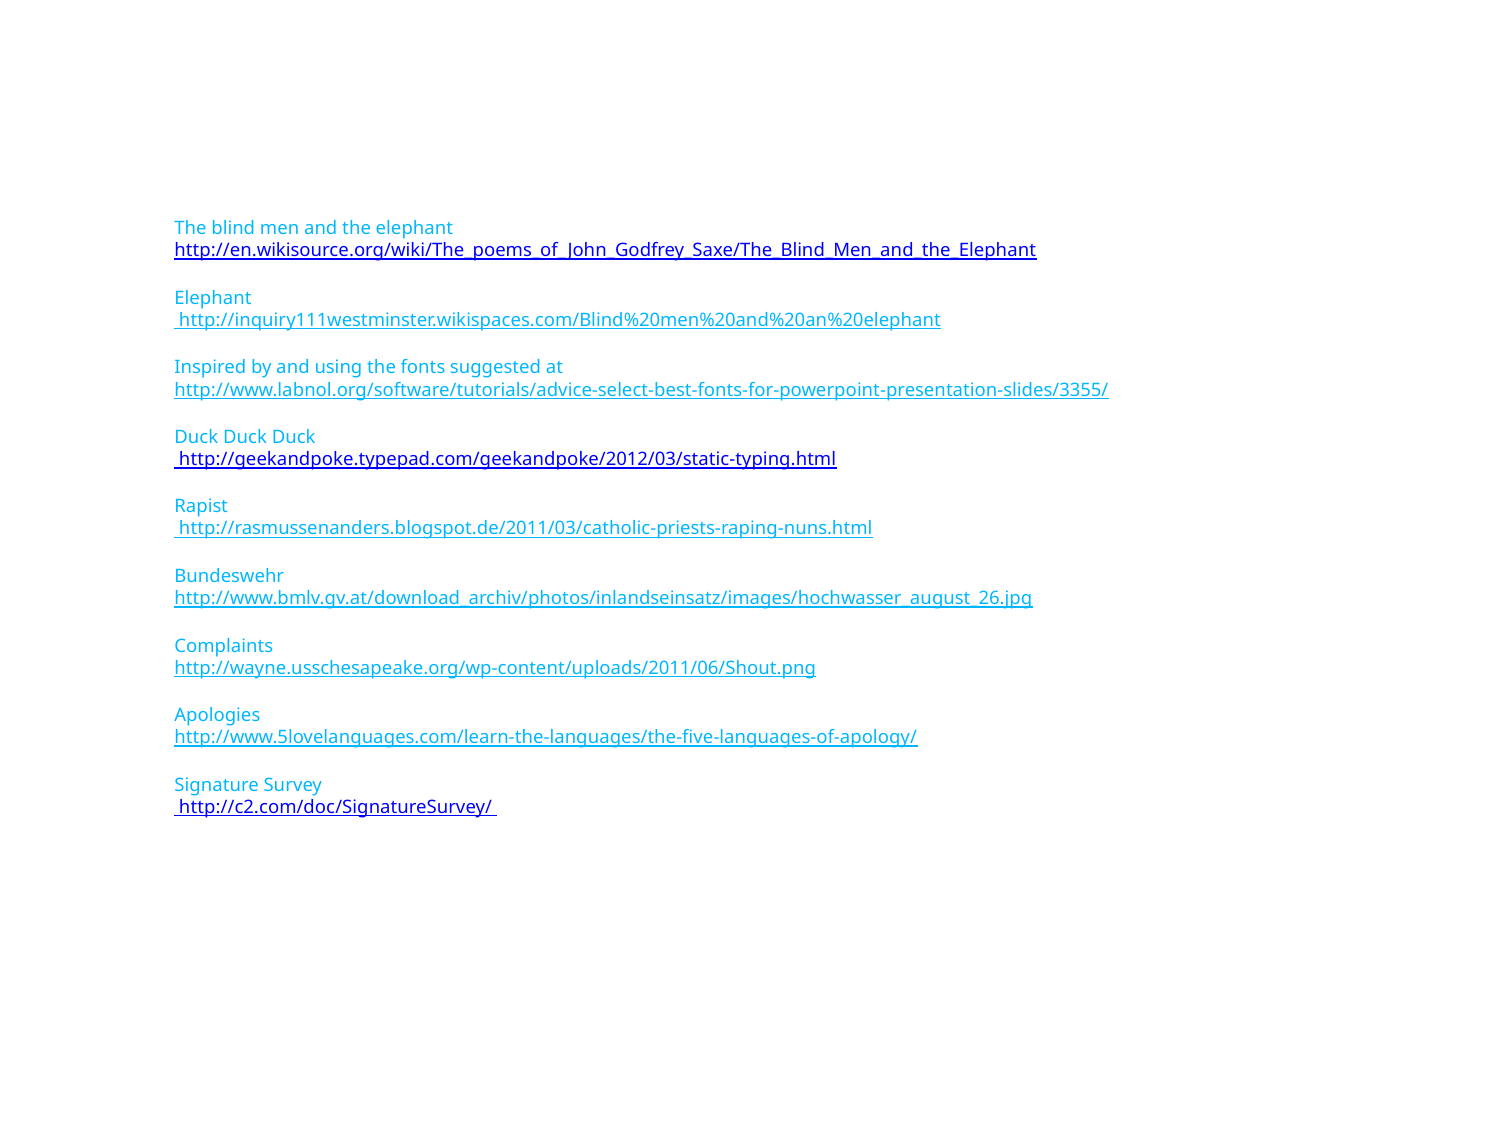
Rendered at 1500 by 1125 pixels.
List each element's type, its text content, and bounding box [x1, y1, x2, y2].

picture [782, 243, 791, 256]
picture [640, 242, 649, 256]
picture [256, 246, 270, 256]
picture [723, 246, 732, 256]
picture [230, 246, 239, 256]
picture [174, 243, 1037, 260]
picture [740, 243, 750, 256]
picture [485, 246, 494, 256]
picture [733, 243, 739, 256]
picture [573, 246, 582, 256]
picture [835, 243, 848, 256]
picture [185, 244, 191, 256]
title The blind men and the elephant http://en.wikisource.org/wiki/The_poems_of_John_Godfrey_Saxe/The_Blind_Men_and_the_Elephant Elephant http://inquiry111westminster.wikispaces.com/Blind%20men%20and%20an%20elephant Inspired by and using the fonts suggested at http://www.labnol.org/software/tutorials/advice-select-best-fonts-for-powerpoint-presentation-slides/3355/ Duck Duck Duck http://geekandpoke.typepad.com/geekandpoke/2012/03/static-typing.html Rapist http://rasmussenanders.blogspot.de/2011/03/catholic-priests-raping-nuns.html Bundeswehr http://www.bmlv.gv.at/download_archiv/photos/inlandseinsatz/images/hochwasser_august_26.jpg Complaints http://wayne.usschesapeake.org/wp-content/uploads/2011/06/Shout.png Apologies http://www.5lovelanguages.com/learn-the-languages/the-five-languages-of-apology/ Signature Survey http://c2.com/doc/SignatureSurvey/ [159, 208, 1341, 917]
picture [384, 243, 390, 256]
picture [851, 246, 860, 256]
picture [300, 246, 309, 256]
picture [997, 242, 1005, 256]
picture [454, 246, 463, 256]
picture [215, 243, 221, 256]
picture [960, 243, 967, 256]
picture [862, 246, 870, 256]
picture [412, 242, 419, 256]
picture [432, 243, 442, 256]
picture [651, 242, 658, 256]
picture [903, 242, 912, 256]
picture [752, 242, 760, 256]
picture [703, 246, 711, 256]
picture [597, 246, 605, 256]
picture [714, 246, 722, 256]
picture [616, 243, 627, 256]
picture [277, 242, 284, 256]
picture [941, 246, 950, 256]
picture [367, 246, 372, 256]
picture [693, 243, 701, 256]
picture [892, 246, 900, 256]
picture [921, 244, 927, 256]
picture [339, 246, 348, 256]
picture [665, 246, 674, 256]
picture [391, 246, 405, 256]
picture [803, 246, 811, 256]
picture [444, 242, 452, 256]
picture [291, 246, 298, 256]
picture [324, 246, 329, 256]
picture [507, 246, 521, 256]
picture [242, 246, 250, 256]
picture [496, 246, 505, 256]
picture [629, 246, 638, 256]
picture [330, 246, 337, 256]
picture [1008, 246, 1016, 256]
picture [355, 246, 364, 256]
picture [551, 242, 558, 256]
picture [222, 243, 228, 256]
picture [585, 242, 593, 256]
picture [881, 246, 889, 256]
picture [814, 242, 823, 256]
picture [176, 242, 184, 256]
picture [425, 243, 431, 256]
picture [192, 244, 198, 256]
picture [659, 246, 664, 256]
picture [974, 246, 983, 256]
picture [930, 242, 938, 256]
picture [762, 246, 771, 256]
picture [541, 246, 550, 256]
picture [524, 246, 531, 256]
picture [311, 246, 320, 256]
picture [1019, 246, 1027, 256]
picture [1029, 244, 1035, 256]
